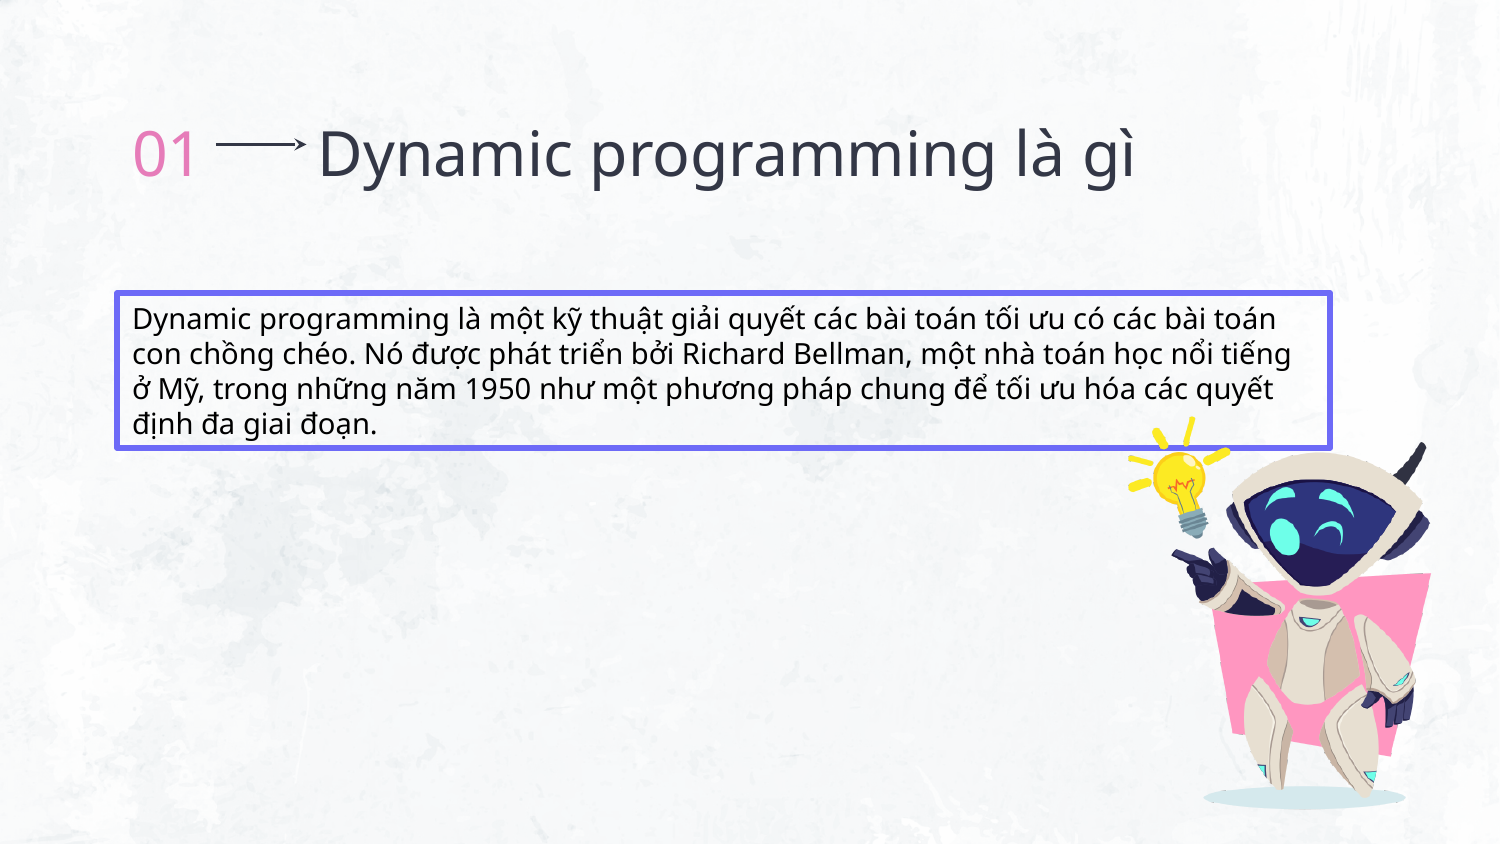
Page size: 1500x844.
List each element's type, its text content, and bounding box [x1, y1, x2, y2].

text_box Dynamic programming là một kỹ thuật giải quyết các bài toán tối ưu có các bài toán con chồng chéo. Nó được phát triển bởi Richard Bellman, một nhà toán học nổi tiếng ở Mỹ, trong những năm 1950 như một phương pháp chung để tối ưu hóa các quyết định đa giai đoạn. [117, 293, 1331, 448]
picture [0, 0, 1500, 844]
title 01 Dynamic programming là gì [117, 87, 1383, 204]
